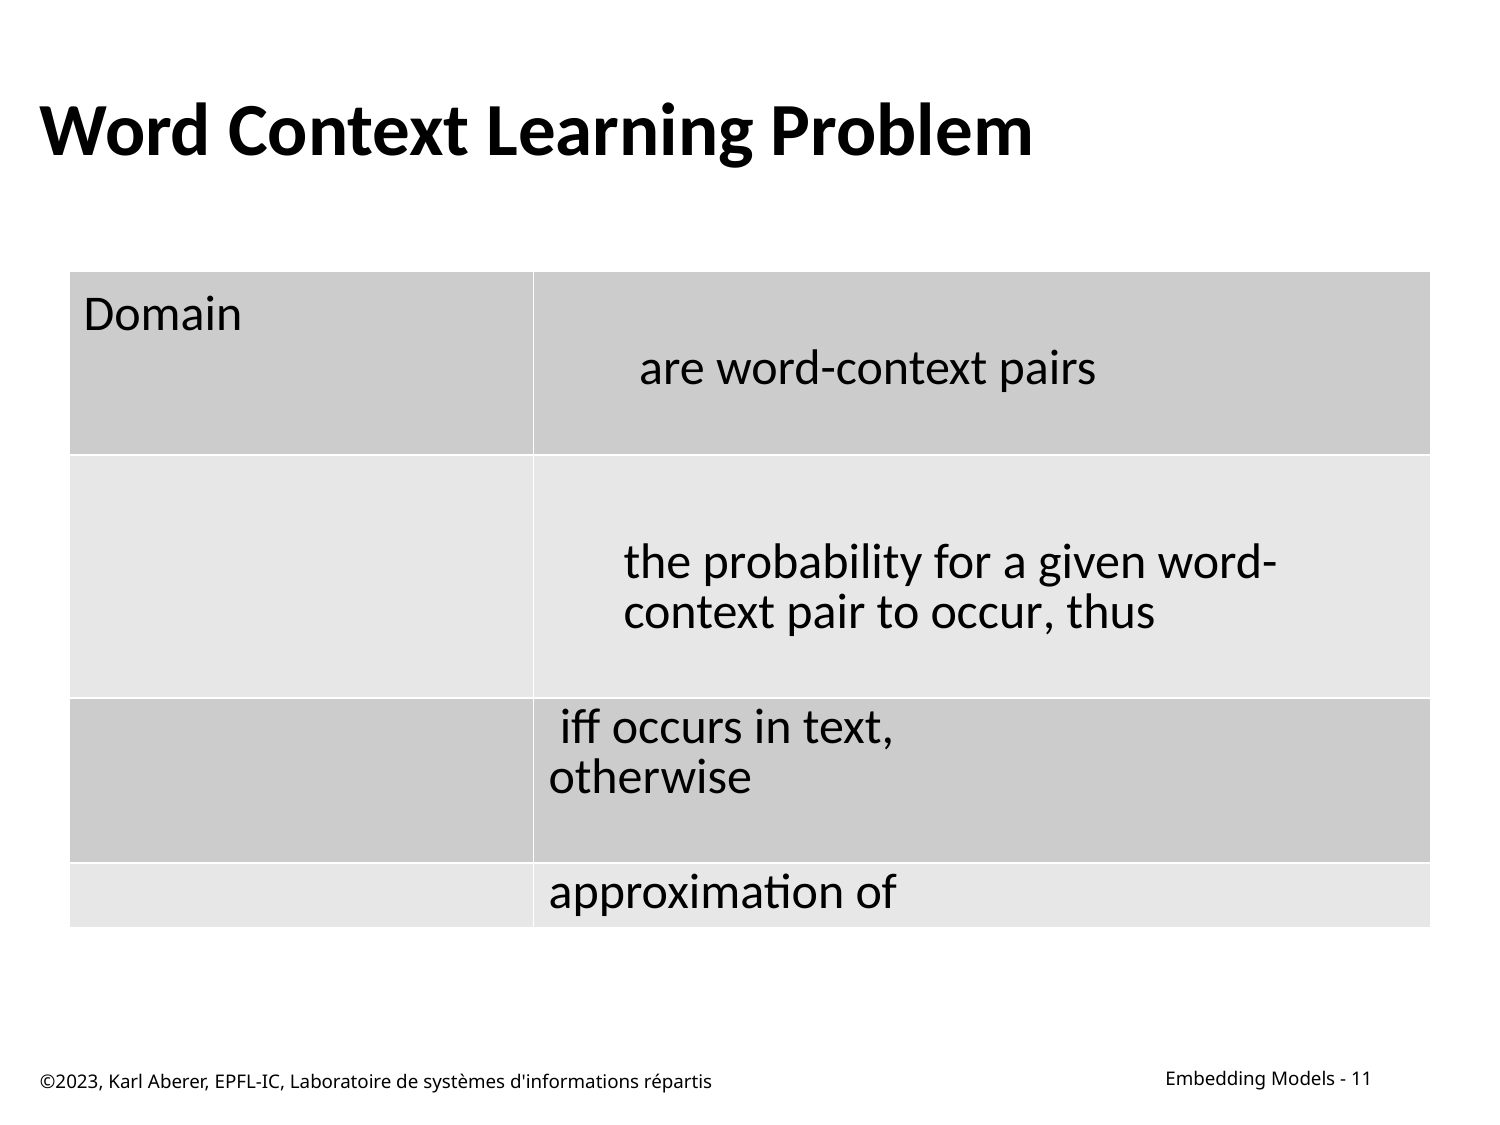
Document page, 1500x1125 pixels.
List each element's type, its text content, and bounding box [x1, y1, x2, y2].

footer ©2023, Karl Aberer, EPFL-IC, Laboratoire de systèmes d'informations répartis [24, 1062, 988, 1101]
title Word Context Learning Problem [24, 49, 1388, 201]
